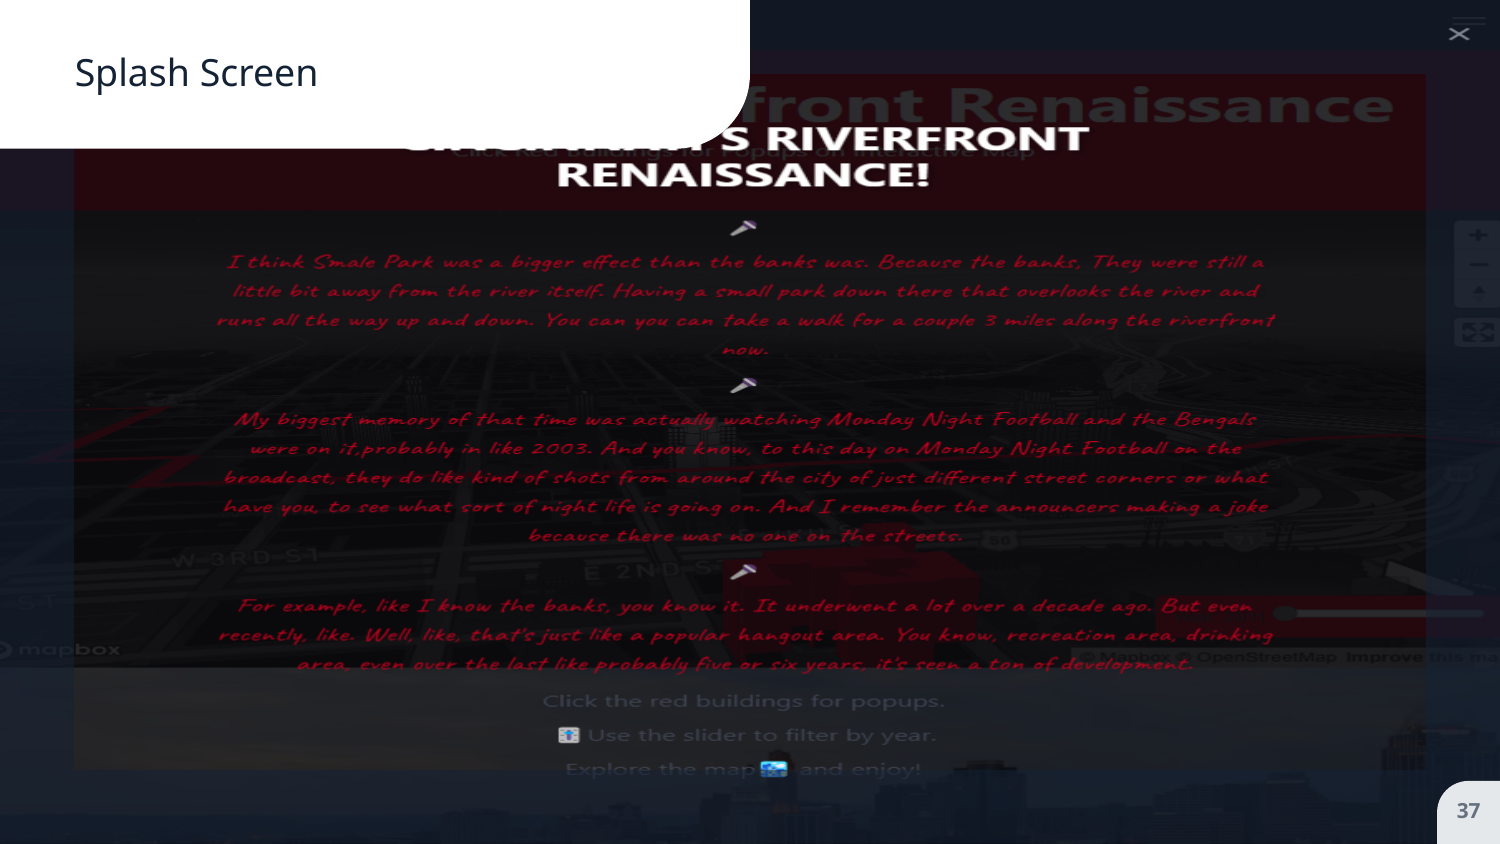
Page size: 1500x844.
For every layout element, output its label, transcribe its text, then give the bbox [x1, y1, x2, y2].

picture [0, 0, 1500, 844]
title Splash Screen [74, 0, 751, 149]
slide_number 37 [1437, 780, 1500, 844]
